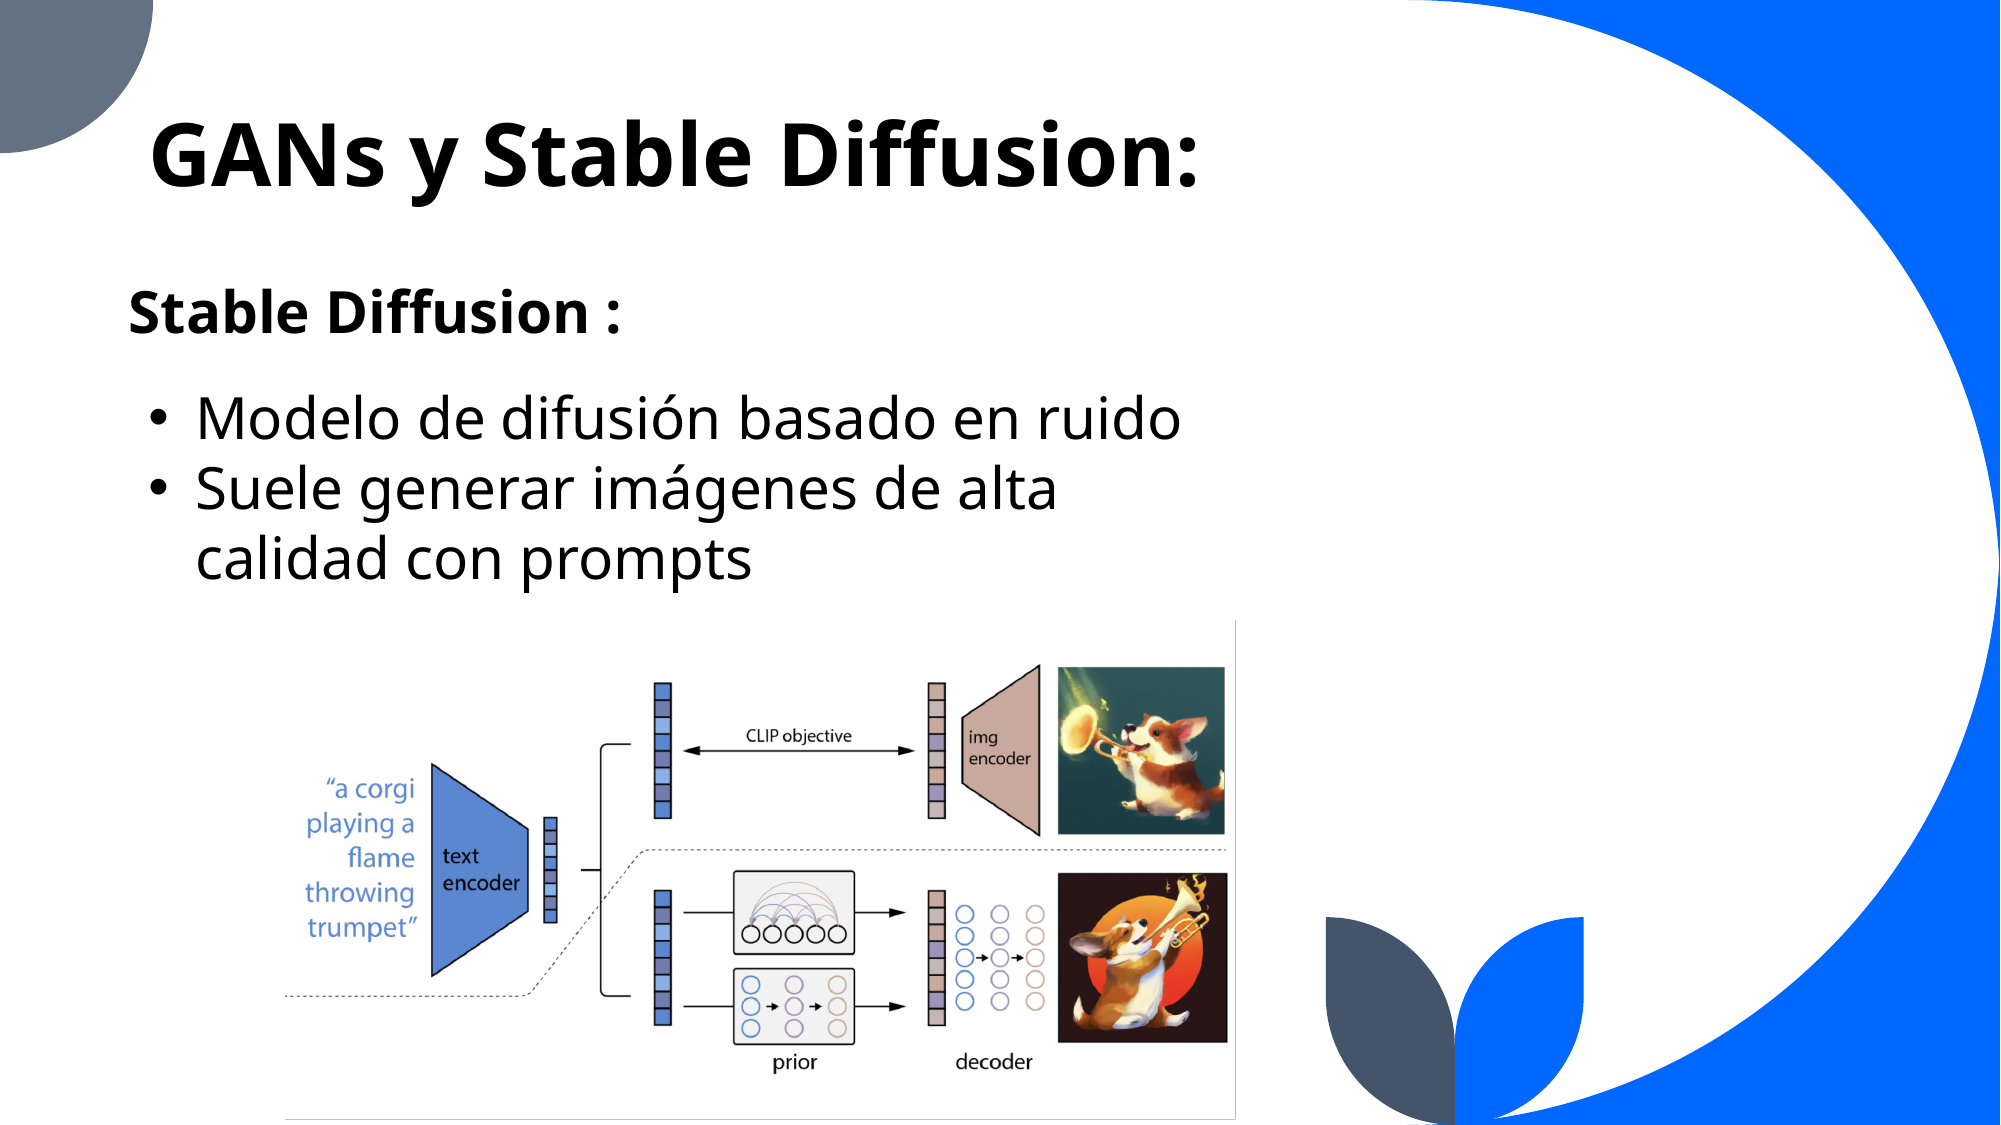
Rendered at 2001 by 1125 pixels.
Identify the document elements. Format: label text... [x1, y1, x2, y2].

text_box Modelo de difusión basado en ruido Suele generar imágenes de alta calidad con prompts [133, 373, 1214, 599]
title GANs y Stable Diffusion: [133, 5, 1738, 212]
text_box Stable Diffusion : [114, 267, 1307, 353]
picture [285, 620, 1236, 1120]
